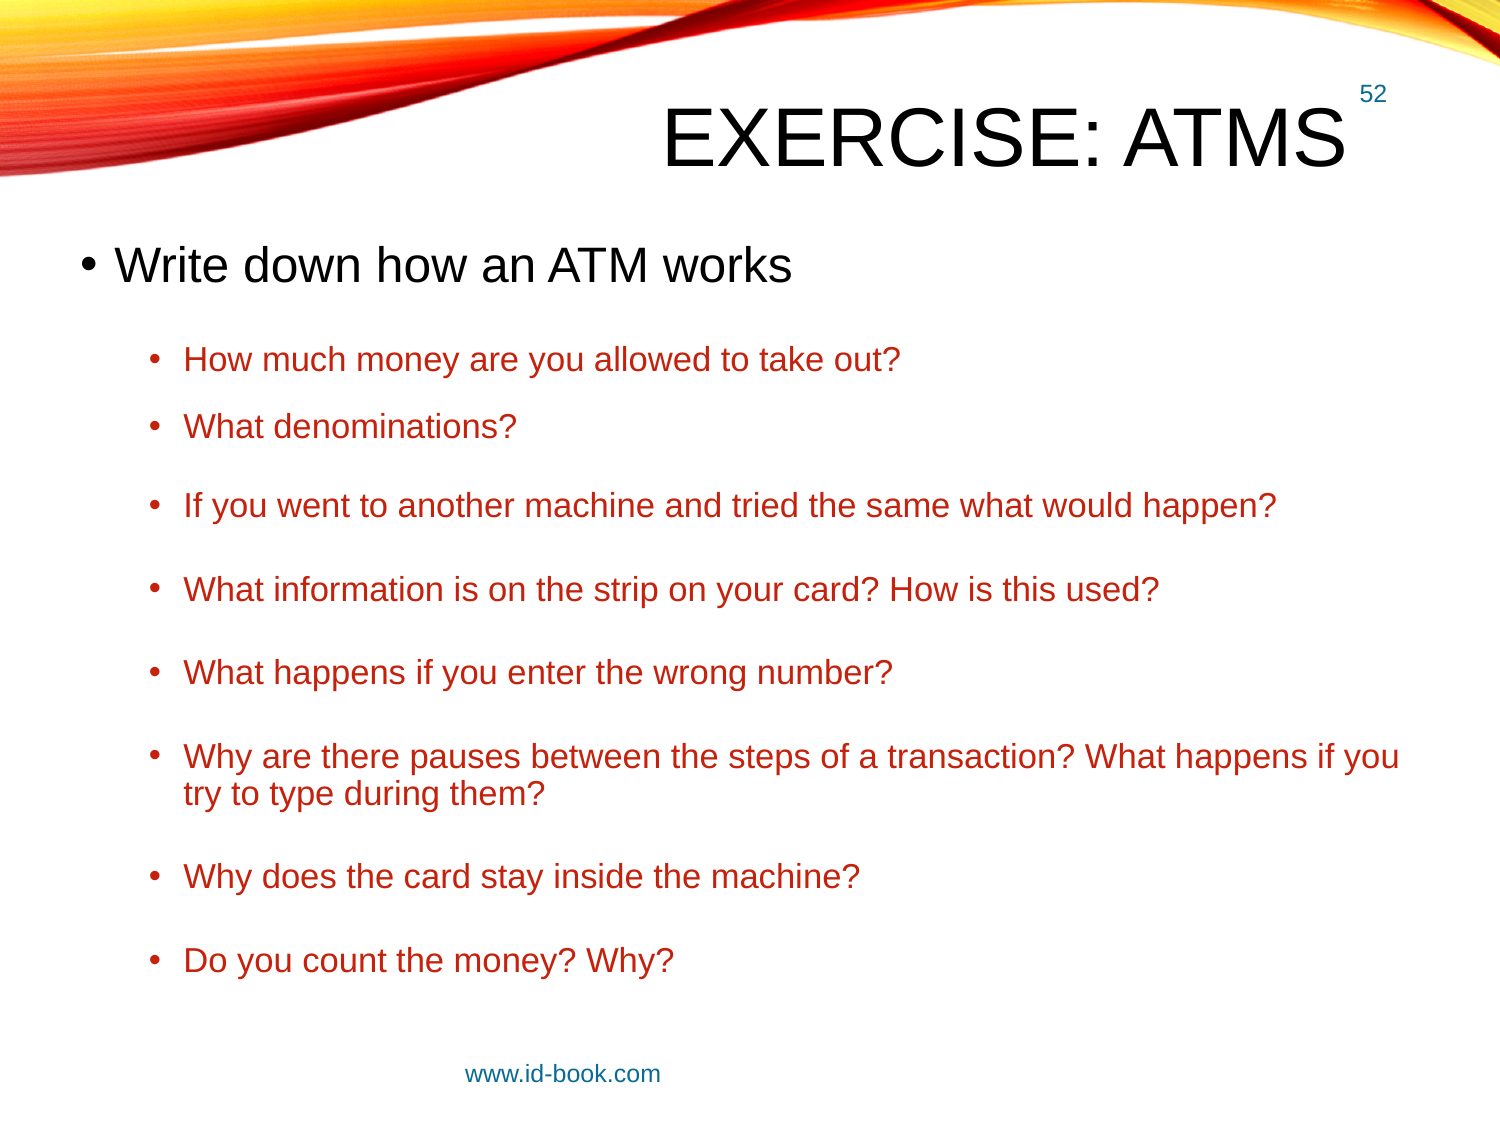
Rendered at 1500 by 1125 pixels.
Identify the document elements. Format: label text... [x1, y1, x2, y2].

list Write down how an ATM works How much money are you allowed to take out? What denominations? If you went to another machine and tried the same what would happen? What information is on the strip on your card? How is this used? What happens if you enter the wrong number? Why are there pauses between the steps of a transaction? What happens if you try to type during them? Why does the card stay inside the machine? Do you count the money? Why? [64, 231, 1428, 1012]
slide_number 52 [1078, 62, 1403, 123]
picture [0, 0, 1500, 178]
footer www.id-book.com [97, 1042, 1030, 1103]
title Exercise: ATMs [88, 78, 1364, 200]
